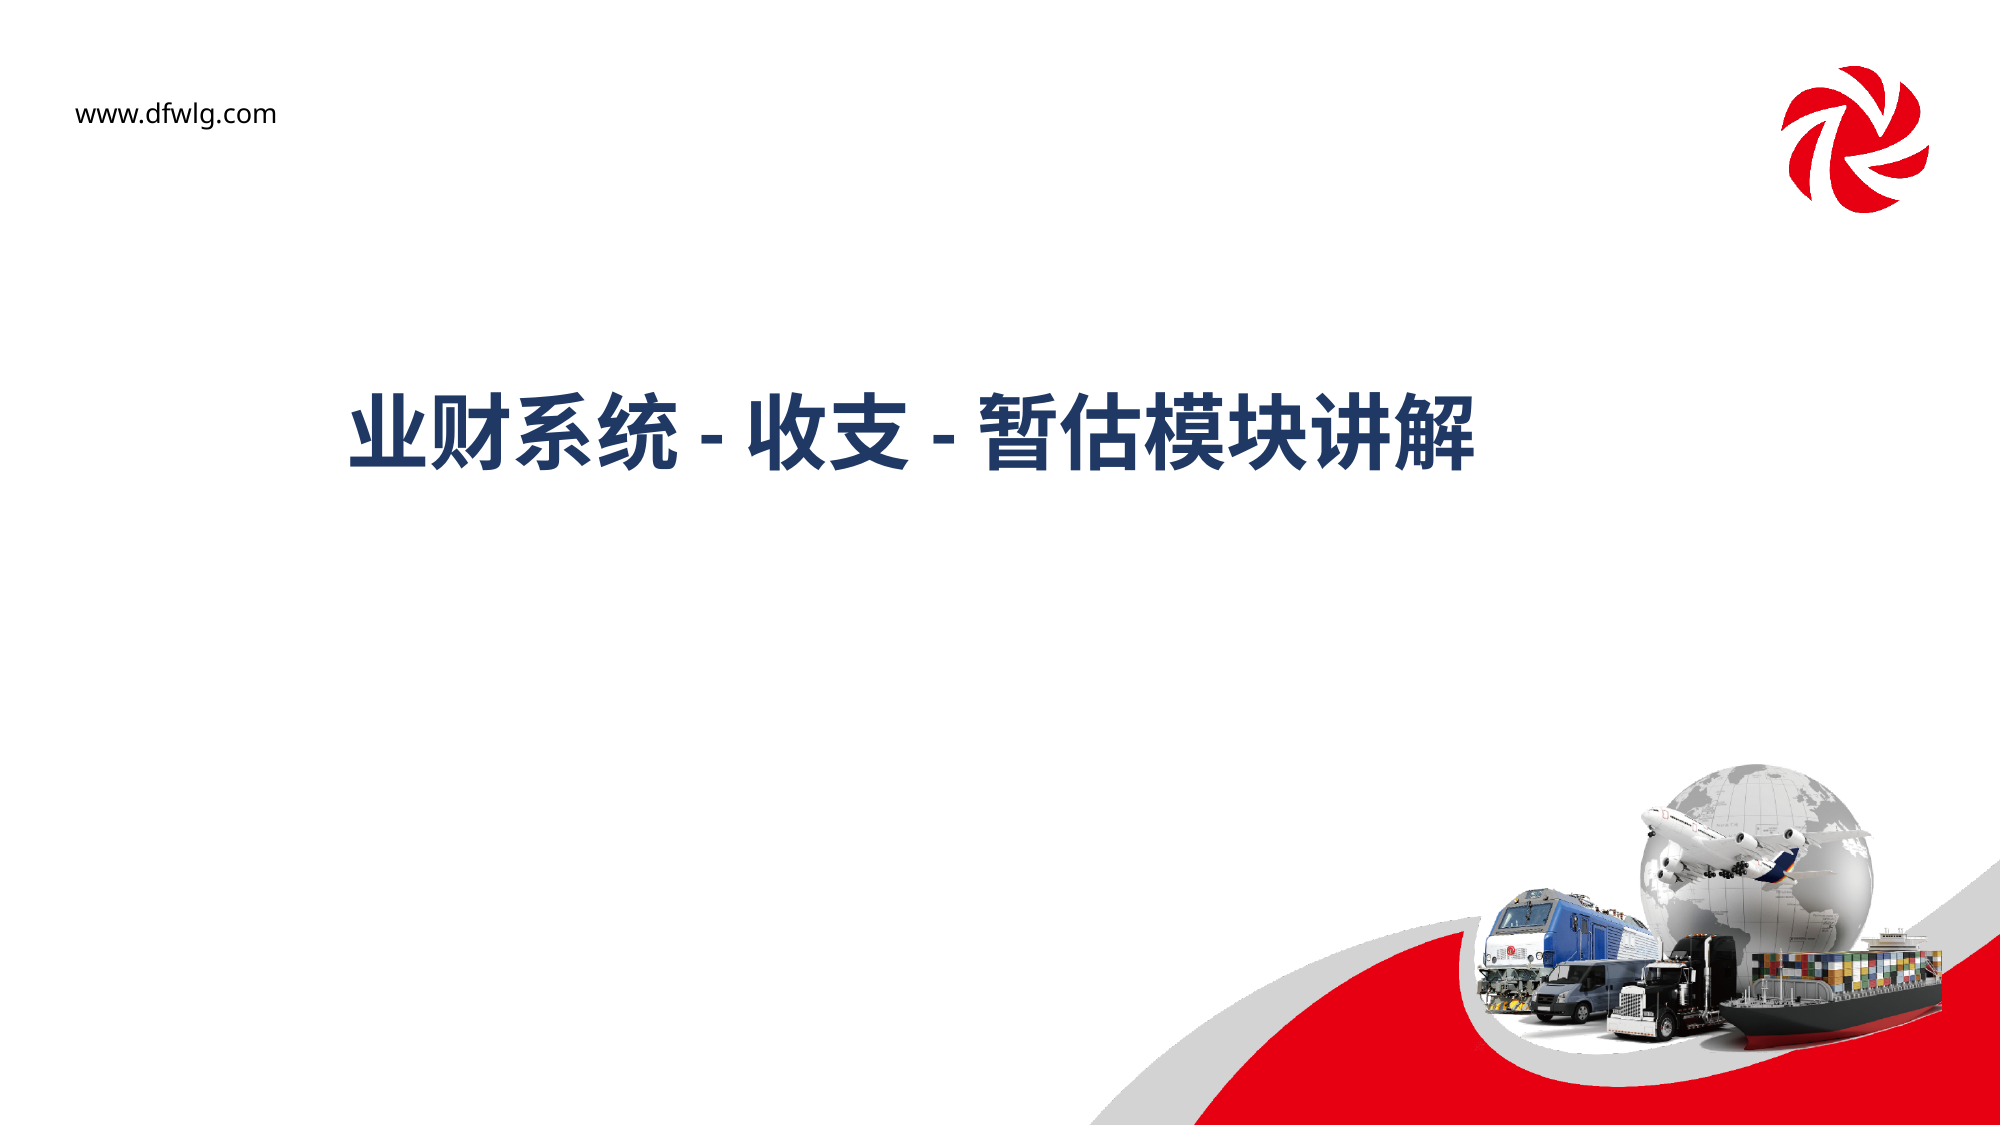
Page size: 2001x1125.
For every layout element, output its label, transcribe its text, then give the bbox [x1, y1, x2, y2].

text_box 业财系统-收支-暂估模块讲解 [331, 373, 1685, 489]
picture [1089, 764, 2000, 1125]
picture [1781, 66, 1929, 213]
text_box www.dfwlg.com [60, 89, 427, 137]
